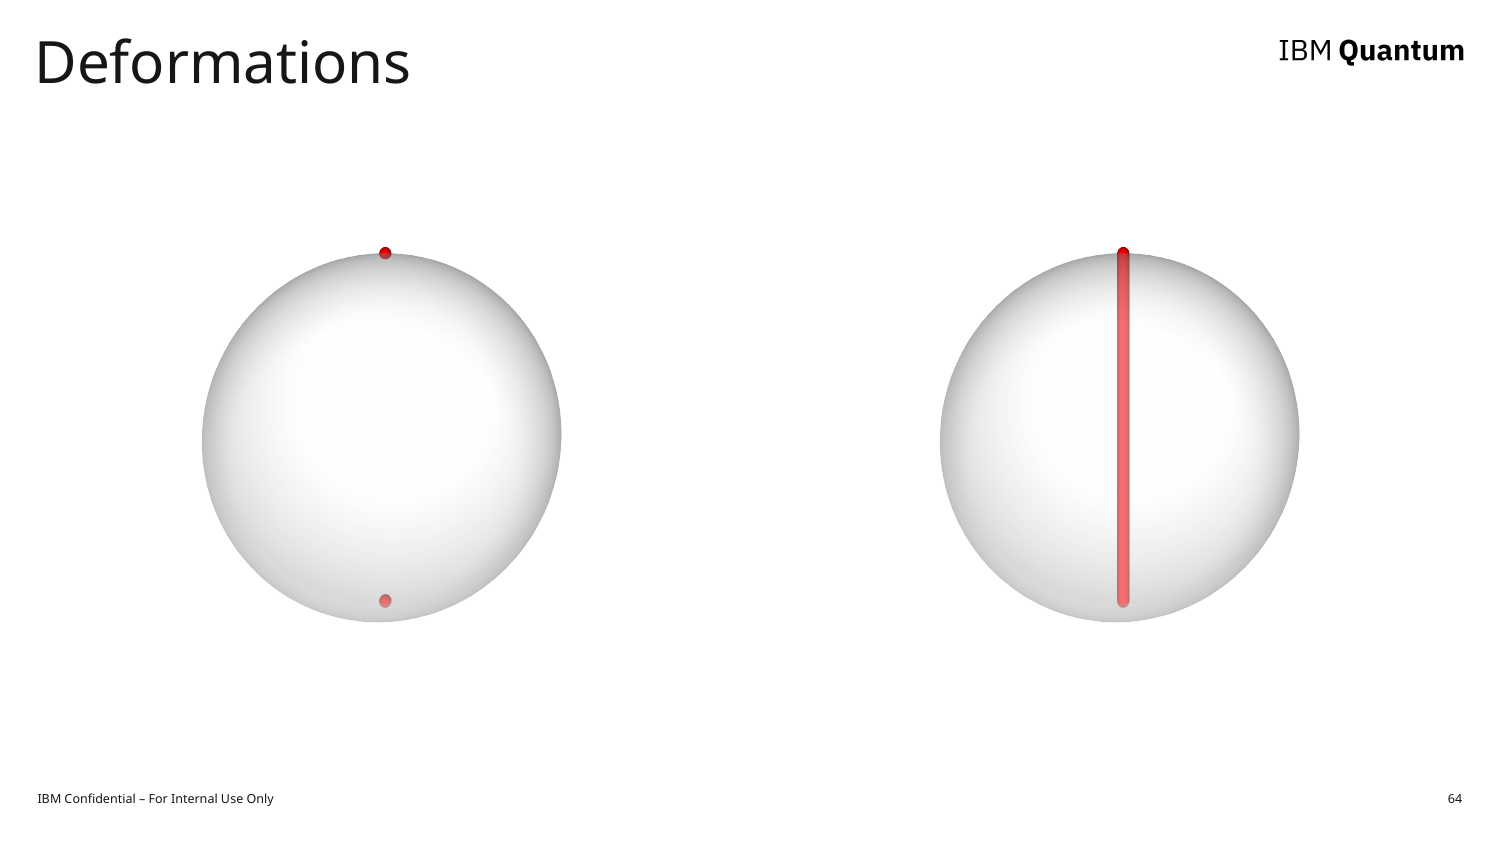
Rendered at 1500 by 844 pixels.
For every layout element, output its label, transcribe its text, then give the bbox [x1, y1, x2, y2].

picture [0, 196, 1500, 648]
slide_number 64 [1162, 785, 1463, 813]
footer IBM Confidential – For Internal Use Only [37, 785, 713, 813]
title Deformations [34, 33, 1091, 165]
